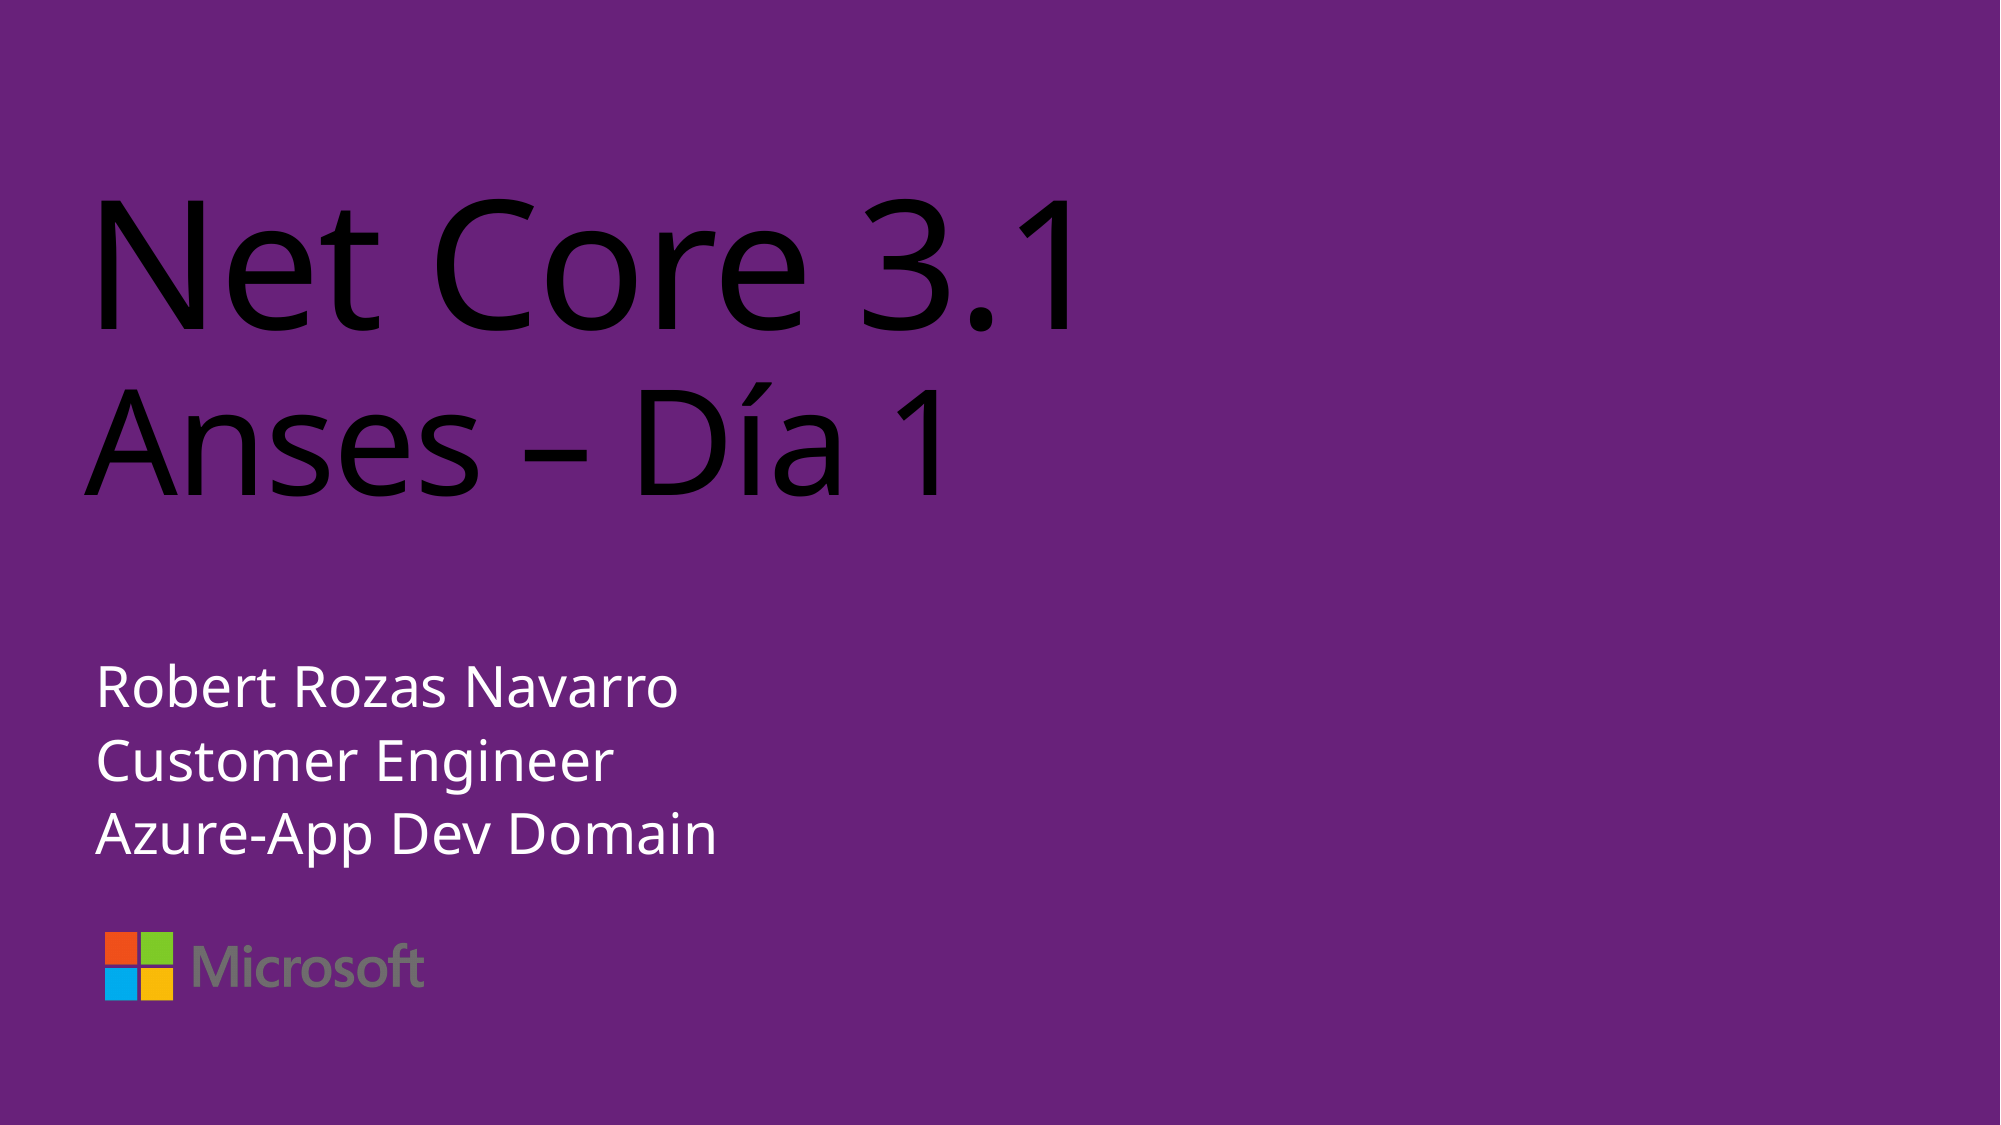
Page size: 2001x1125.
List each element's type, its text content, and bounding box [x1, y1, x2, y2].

title Net Core 3.1 Anses – Día 1 [60, 159, 1973, 528]
text_box Robert Rozas Navarro Customer Engineer Azure-App Dev Domain [80, 571, 1110, 817]
picture [105, 932, 425, 1002]
